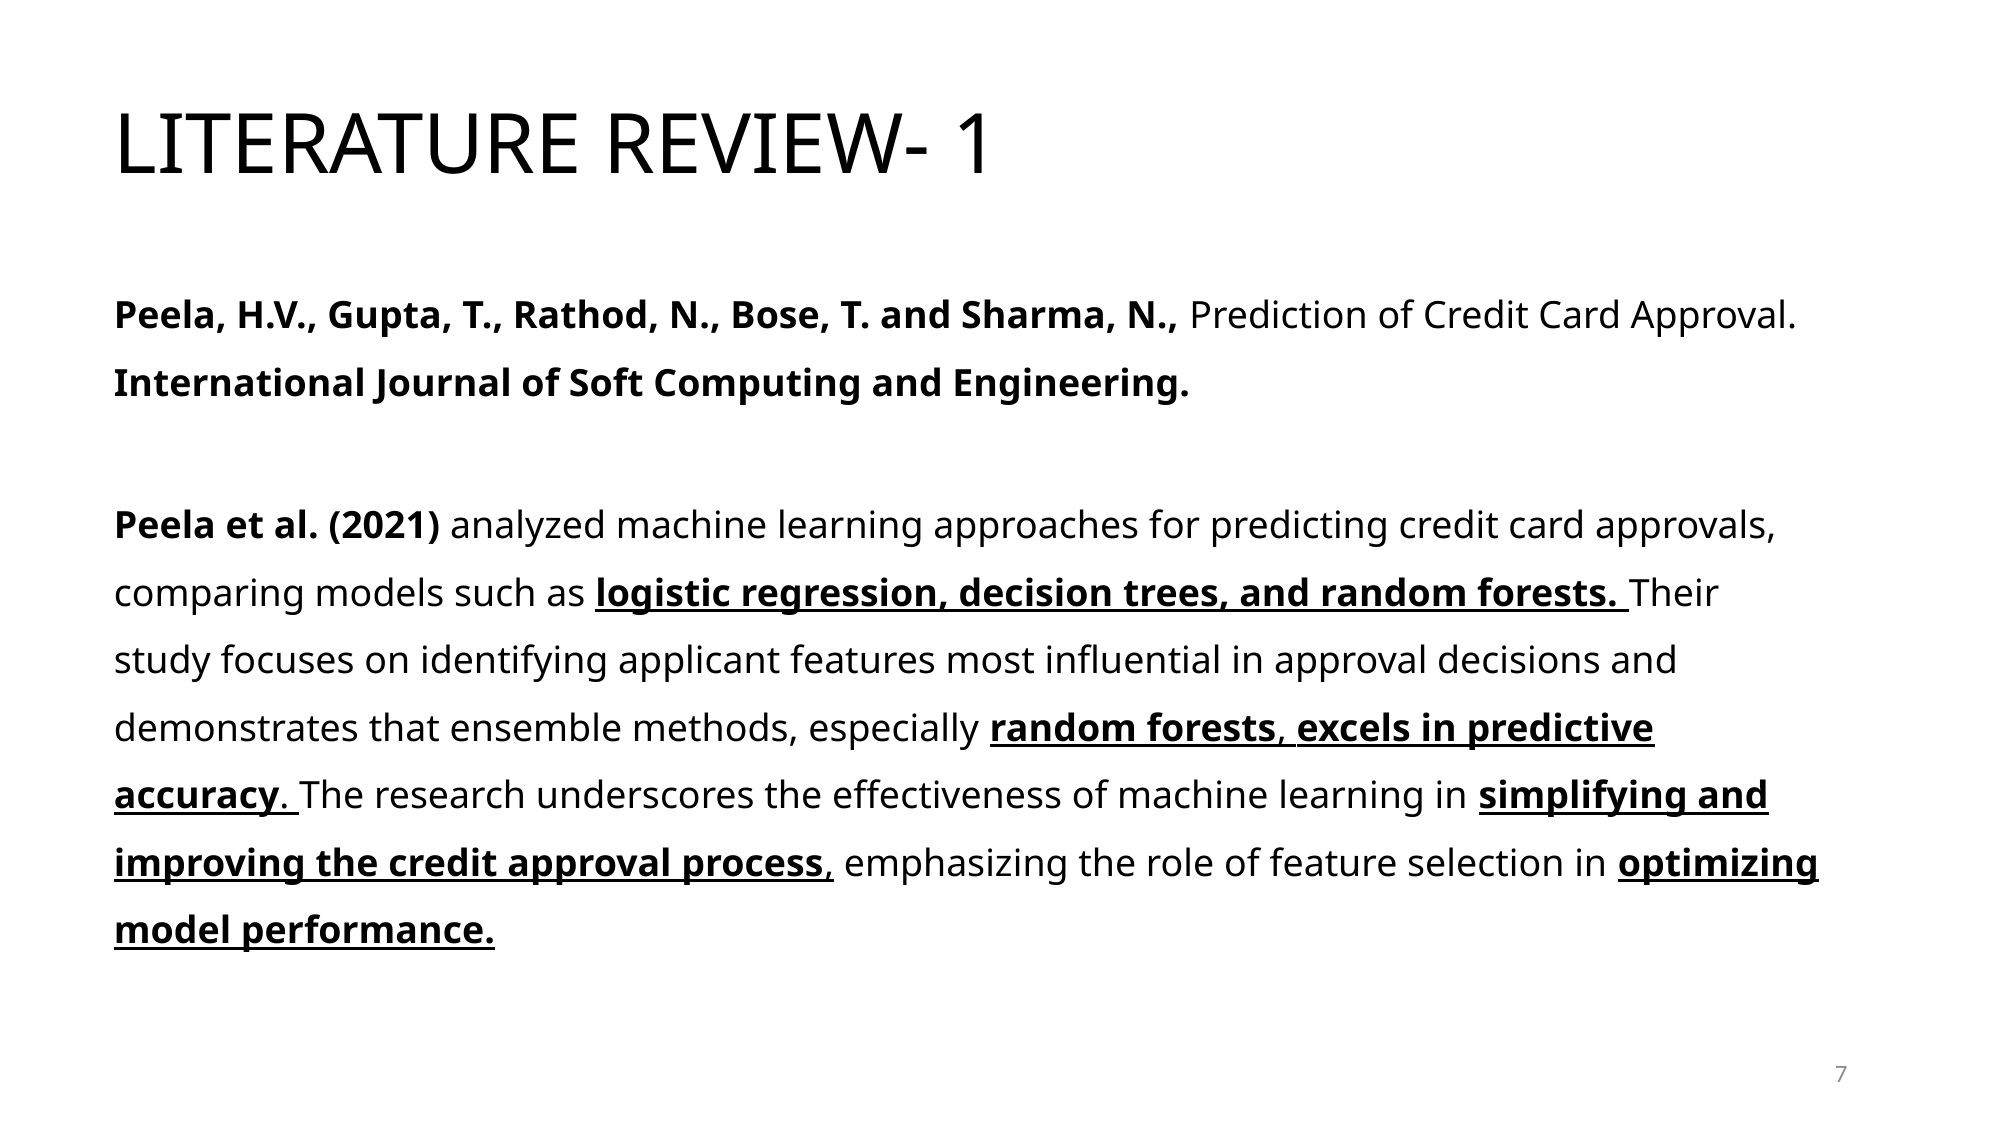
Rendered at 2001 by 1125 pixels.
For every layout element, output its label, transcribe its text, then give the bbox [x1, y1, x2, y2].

slide_number 7 [1412, 1042, 1863, 1103]
text_box LITERATURE REVIEW- 1 [99, 83, 1371, 198]
text_box Peela, H.V., Gupta, T., Rathod, N., Bose, T. and Sharma, N., Prediction of Credit Card Approval. International Journal of Soft Computing and Engineering. Peela et al. (2021) analyzed machine learning approaches for predicting credit card approvals, comparing models such as logistic regression, decision trees, and random forests. Their study focuses on identifying applicant features most influential in approval decisions and demonstrates that ensemble methods, especially random forests, excels in predictive accuracy. The research underscores the effectiveness of machine learning in simplifying and improving the credit approval process, emphasizing the role of feature selection in optimizing model performance. [99, 261, 1840, 959]
